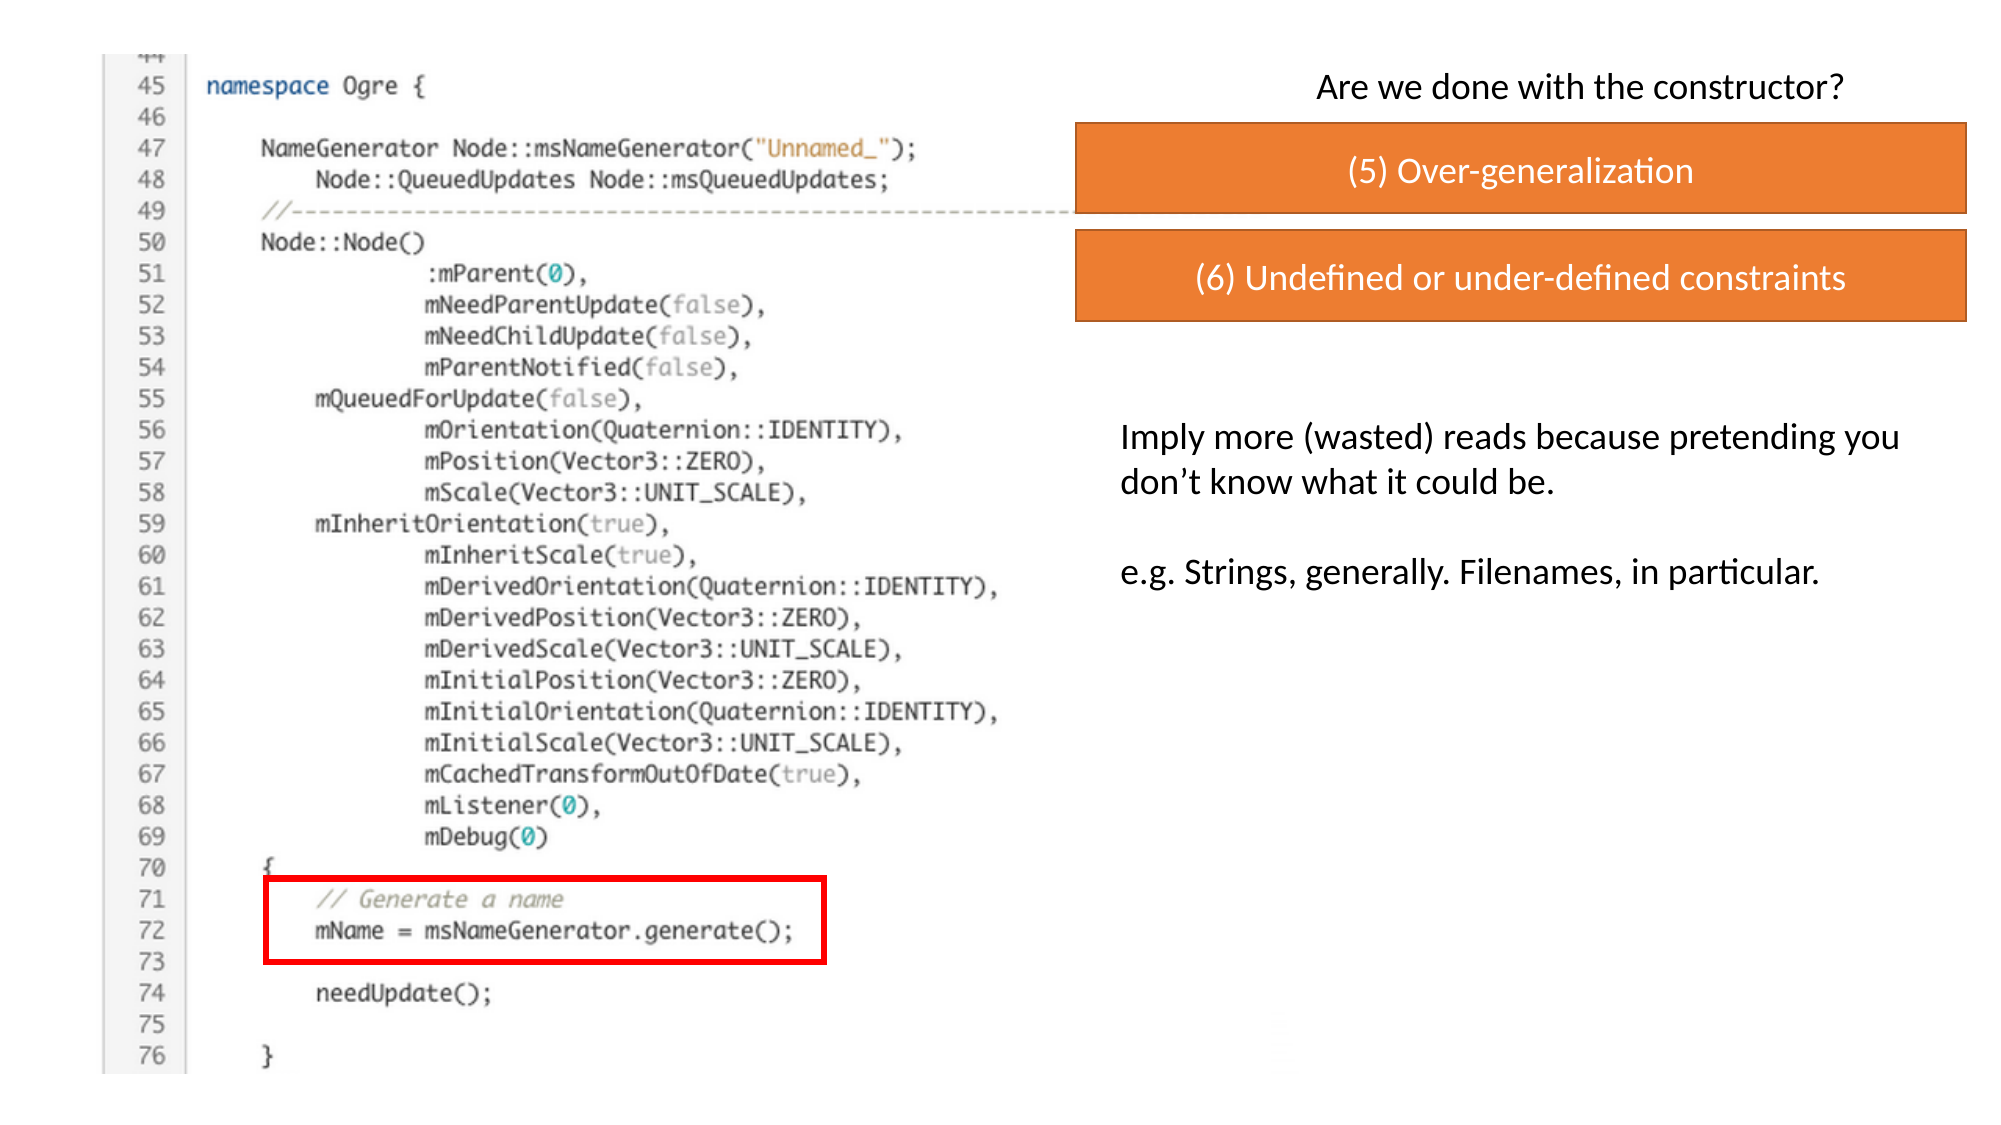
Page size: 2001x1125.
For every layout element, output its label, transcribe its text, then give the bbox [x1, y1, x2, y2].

text_box (6) Undefined or under-defined constraints [1299, 229, 1967, 322]
text_box Imply more (wasted) reads because pretending you don’t know what it could be. e.g. Strings, generally. Filenames, in particular. [1299, 404, 1917, 600]
text_box Are we done with the constructor? [1301, 54, 1862, 115]
picture [74, 54, 1299, 1074]
text_box (5) Over-generalization [1299, 122, 1967, 214]
